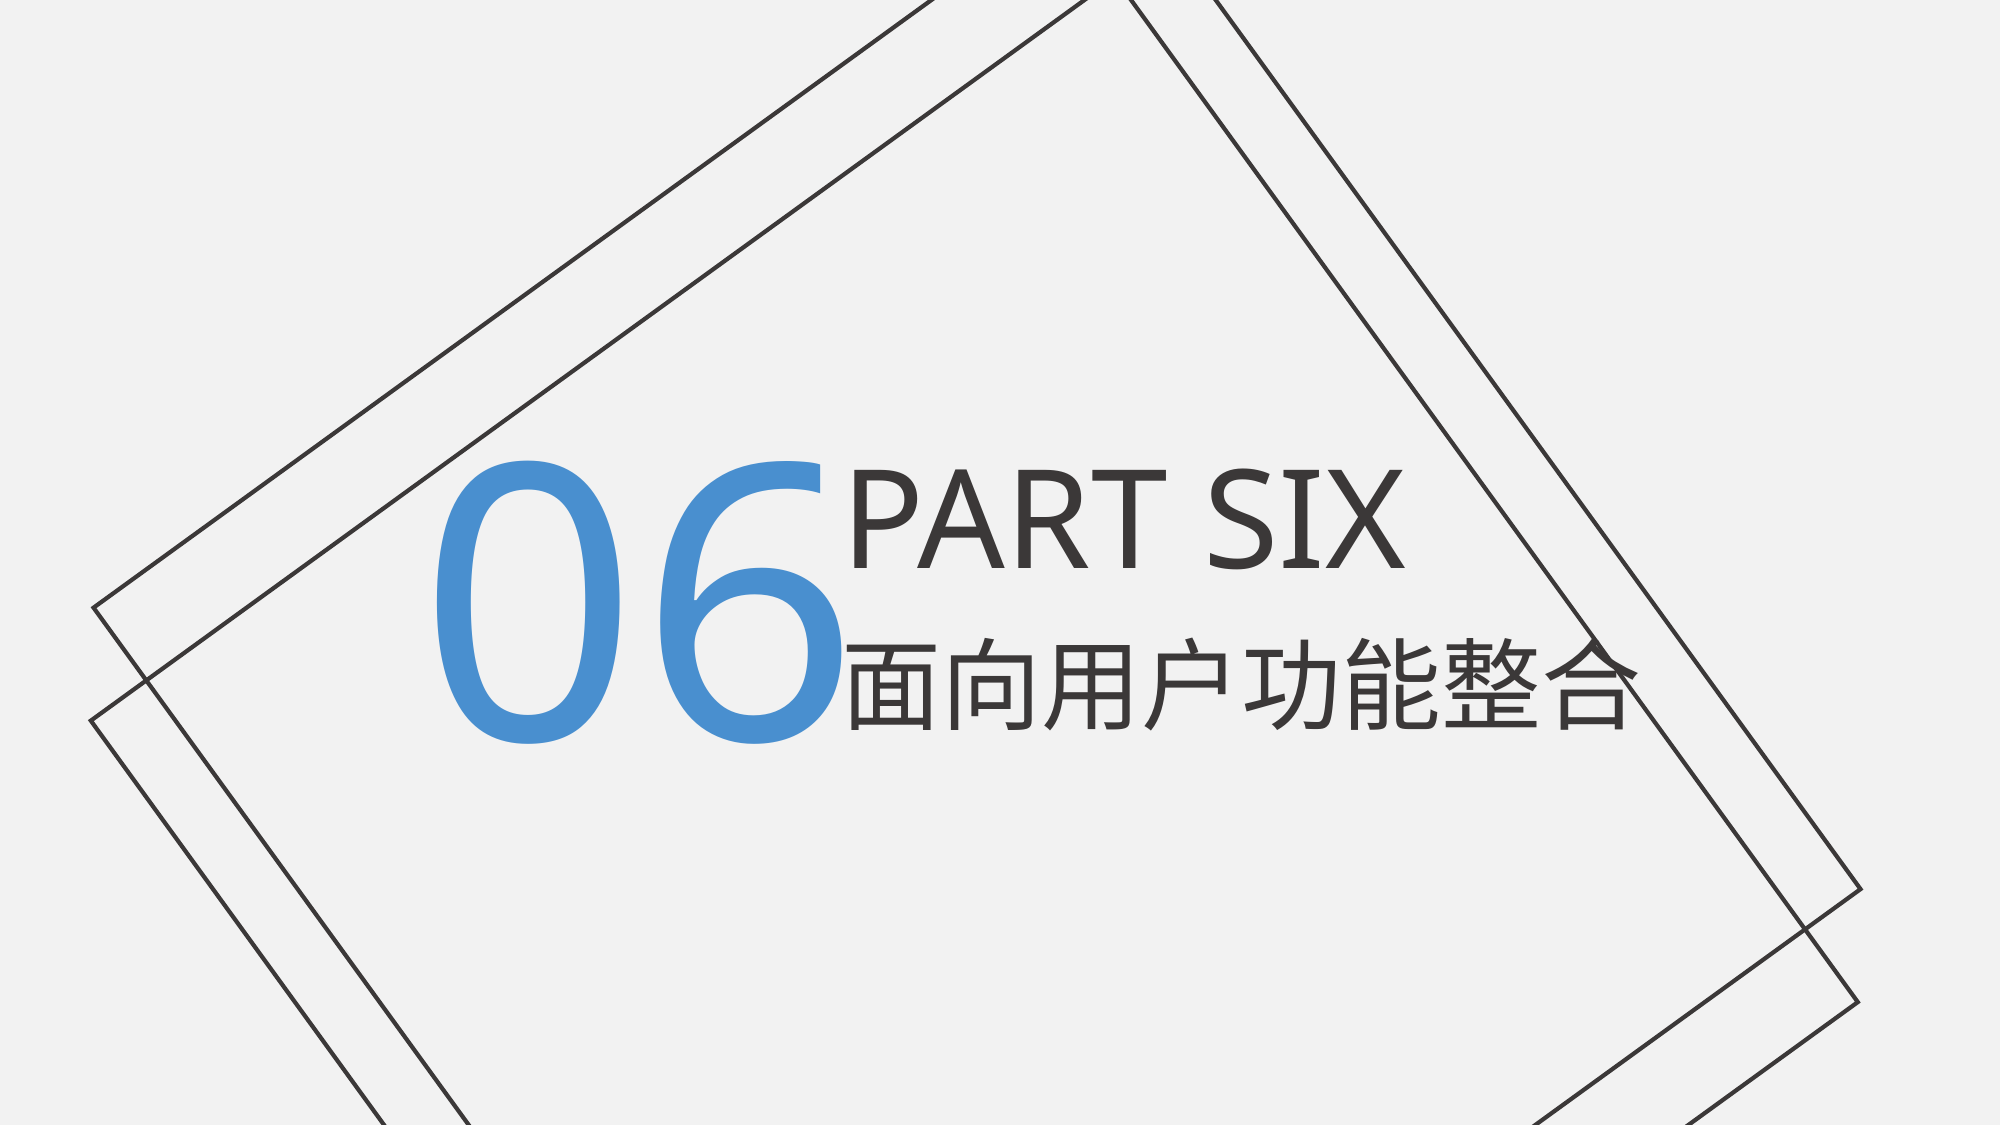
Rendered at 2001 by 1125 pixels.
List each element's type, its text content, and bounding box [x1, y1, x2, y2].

text_box [1677, 750, 1862, 930]
text_box [451, 0, 1081, 347]
text_box [604, 0, 1440, 424]
text_box [1134, 0, 1525, 424]
text_box [1572, 604, 1663, 614]
text_box [89, 516, 1860, 1125]
text_box 面向用户功能整合 [826, 614, 1907, 750]
text_box 06 [371, 347, 907, 825]
text_box [92, 405, 371, 680]
text_box PART SIX [826, 424, 1679, 604]
